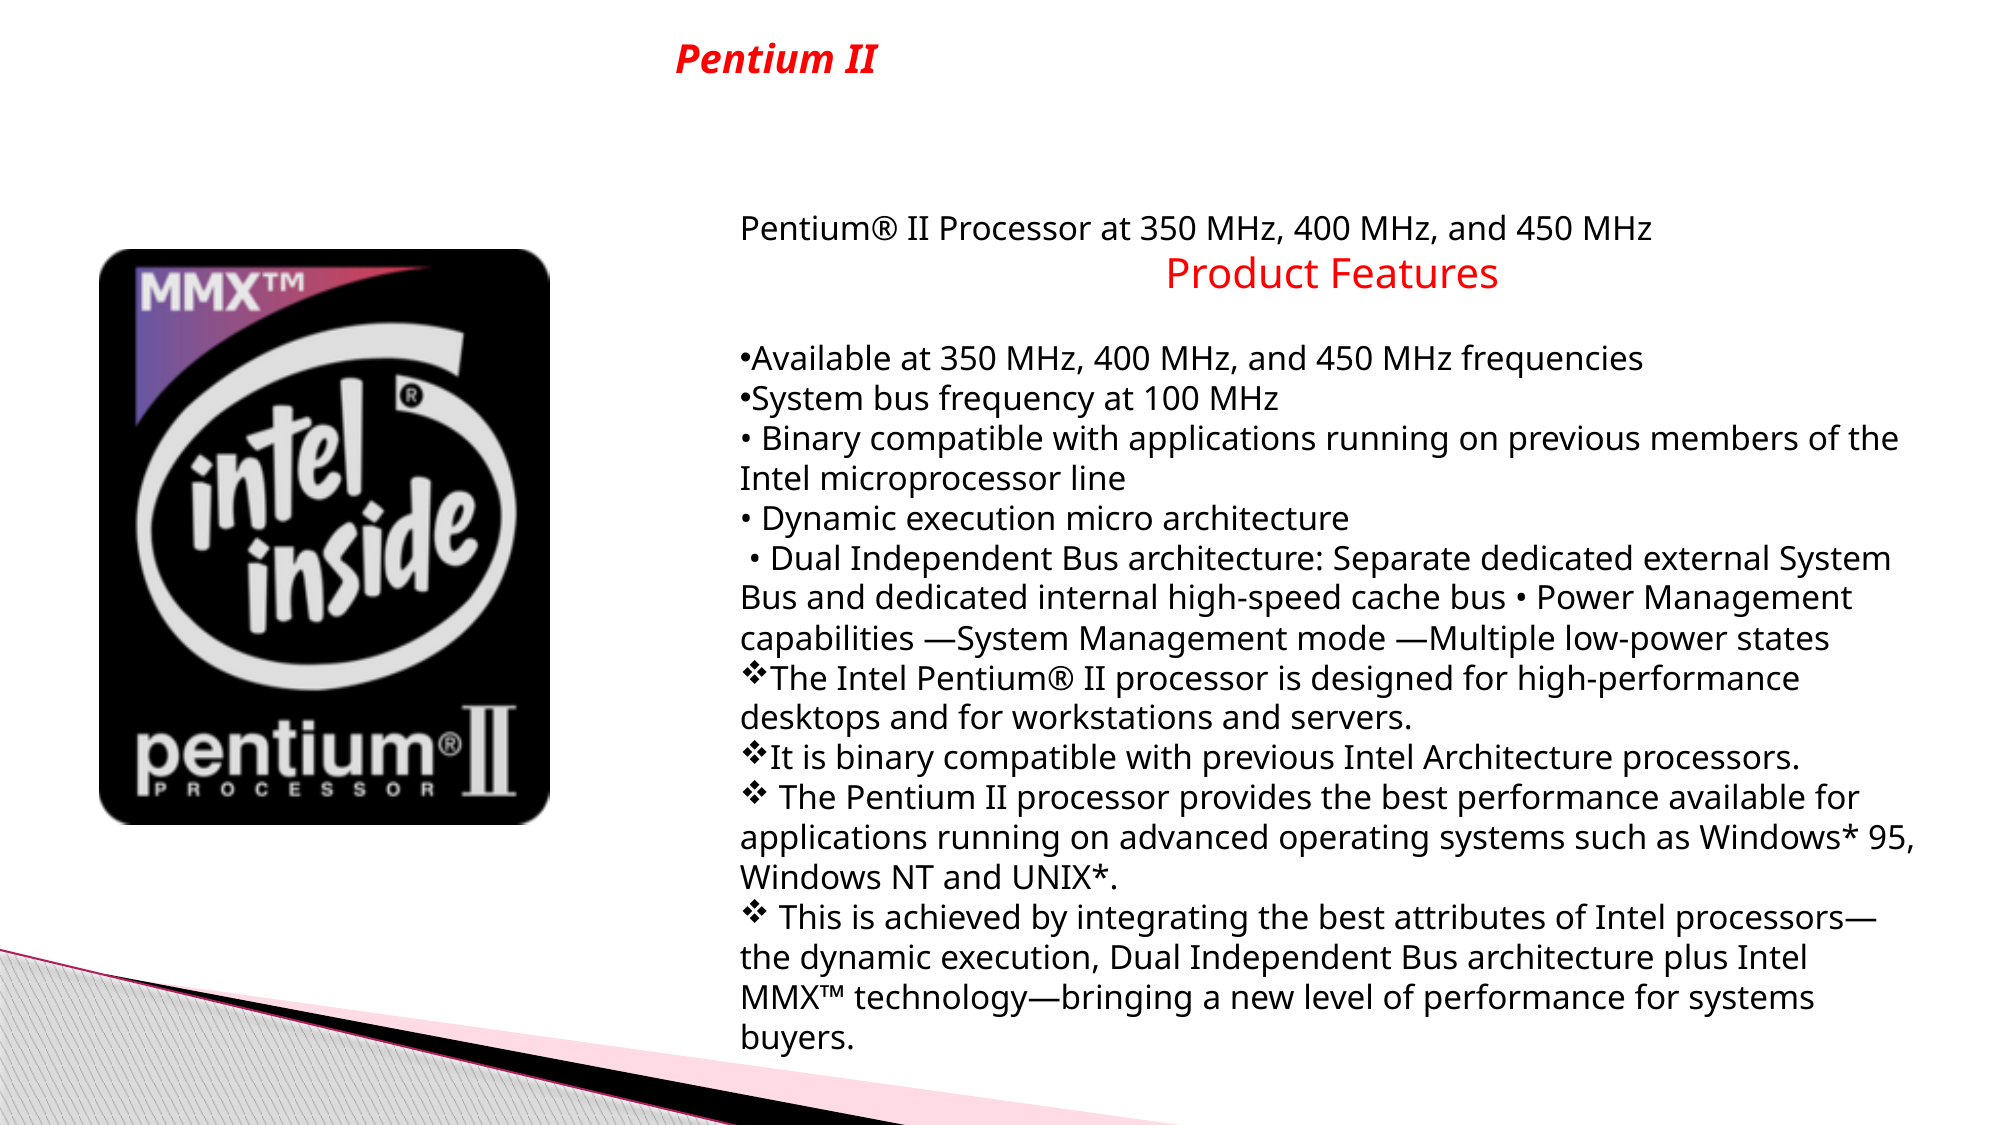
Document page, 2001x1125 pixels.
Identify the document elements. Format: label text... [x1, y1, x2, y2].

text_box Pentium® II Processor at 350 MHz, 400 MHz, and 450 MHz Product Features Available at 350 MHz, 400 MHz, and 450 MHz frequencies System bus frequency at 100 MHz • Binary compatible with applications running on previous members of the Intel microprocessor line • Dynamic execution micro architecture • Dual Independent Bus architecture: Separate dedicated external System Bus and dedicated internal high-speed cache bus • Power Management capabilities —System Management mode —Multiple low-power states The Intel Pentium® II processor is designed for high-performance desktops and for workstations and servers. It is binary compatible with previous Intel Architecture processors. The Pentium II processor provides the best performance available for applications running on advanced operating systems such as Windows* 95, Windows NT and UNIX*. This is achieved by integrating the best attributes of Intel processors—the dynamic execution, Dual Independent Bus architecture plus Intel MMX™ technology—bringing a new level of performance for systems buyers. [724, 200, 1938, 1064]
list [99, 249, 551, 826]
title Pentium II [650, 24, 1172, 138]
